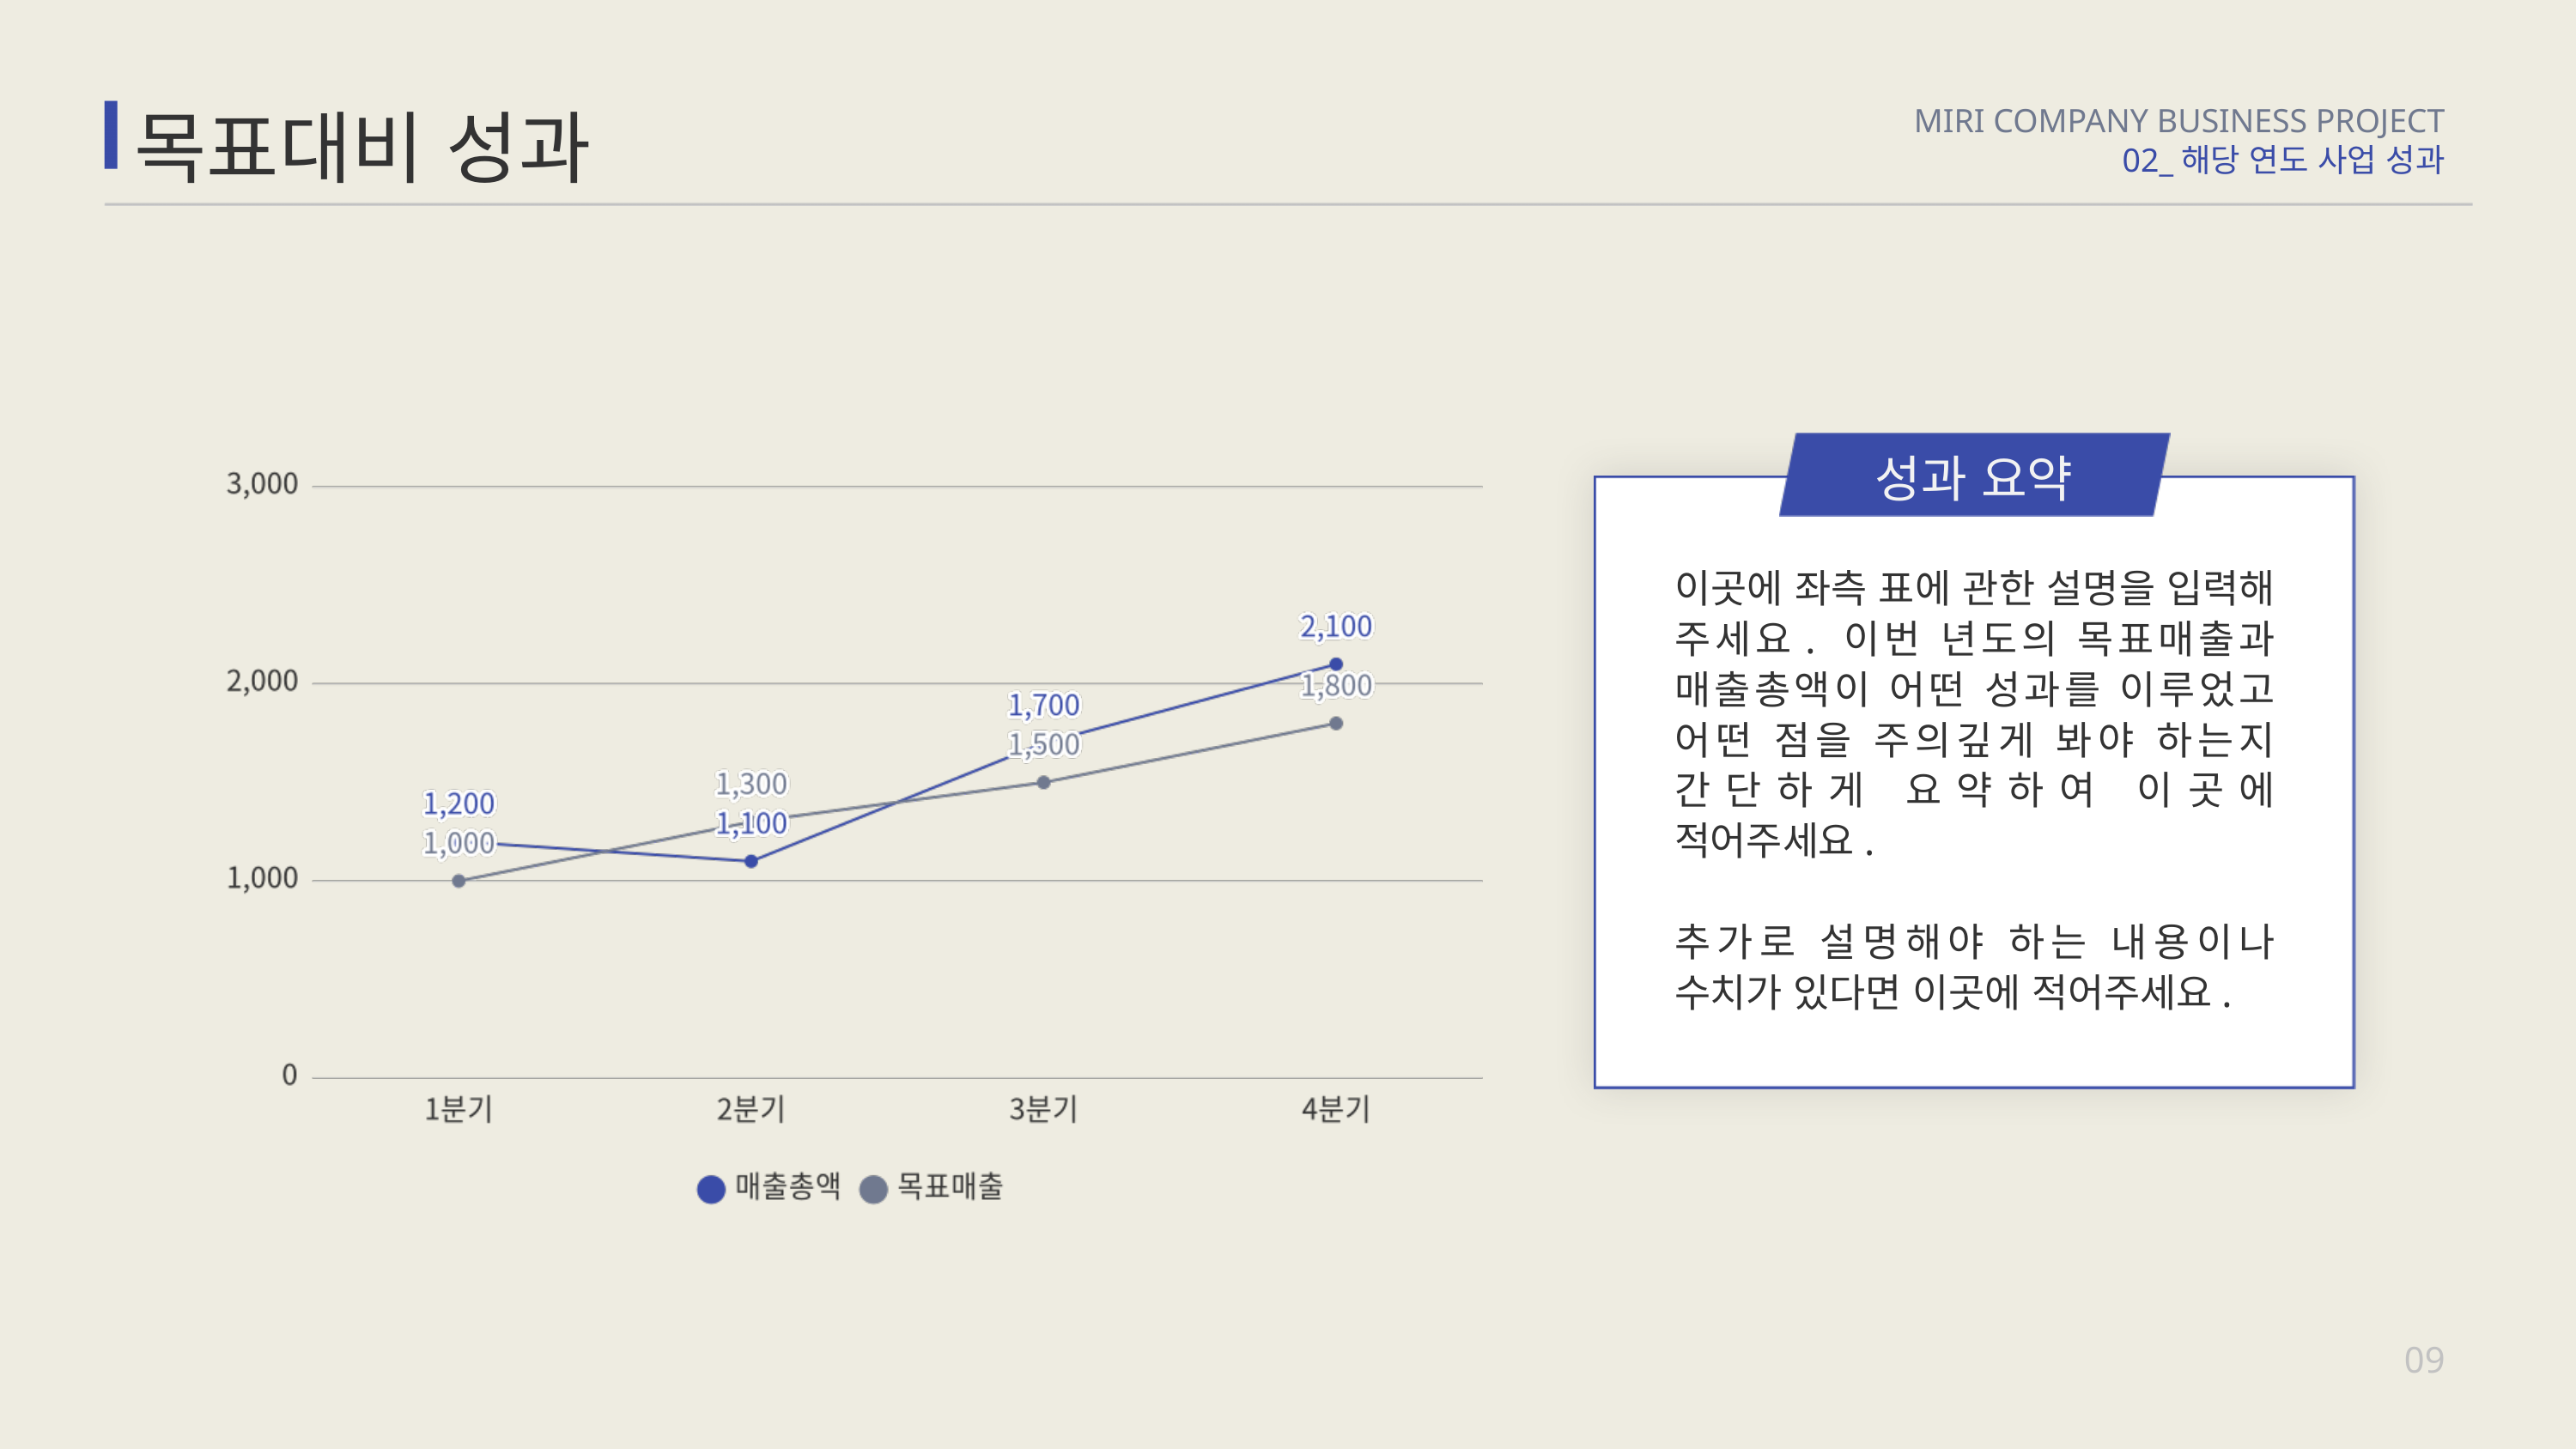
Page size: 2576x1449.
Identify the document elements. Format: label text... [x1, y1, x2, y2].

picture [103, 202, 2473, 206]
picture [1593, 432, 2356, 1089]
picture [76, 101, 145, 168]
text_box MIRI COMPANY BUSINESS PROJECT [1769, 91, 2445, 136]
text_box 02_해당 연도 사업 성과 [1985, 130, 2445, 176]
text_box 목표대비 성과 [134, 75, 734, 186]
text_box 09 [2348, 1326, 2445, 1378]
picture [212, 432, 1498, 1220]
